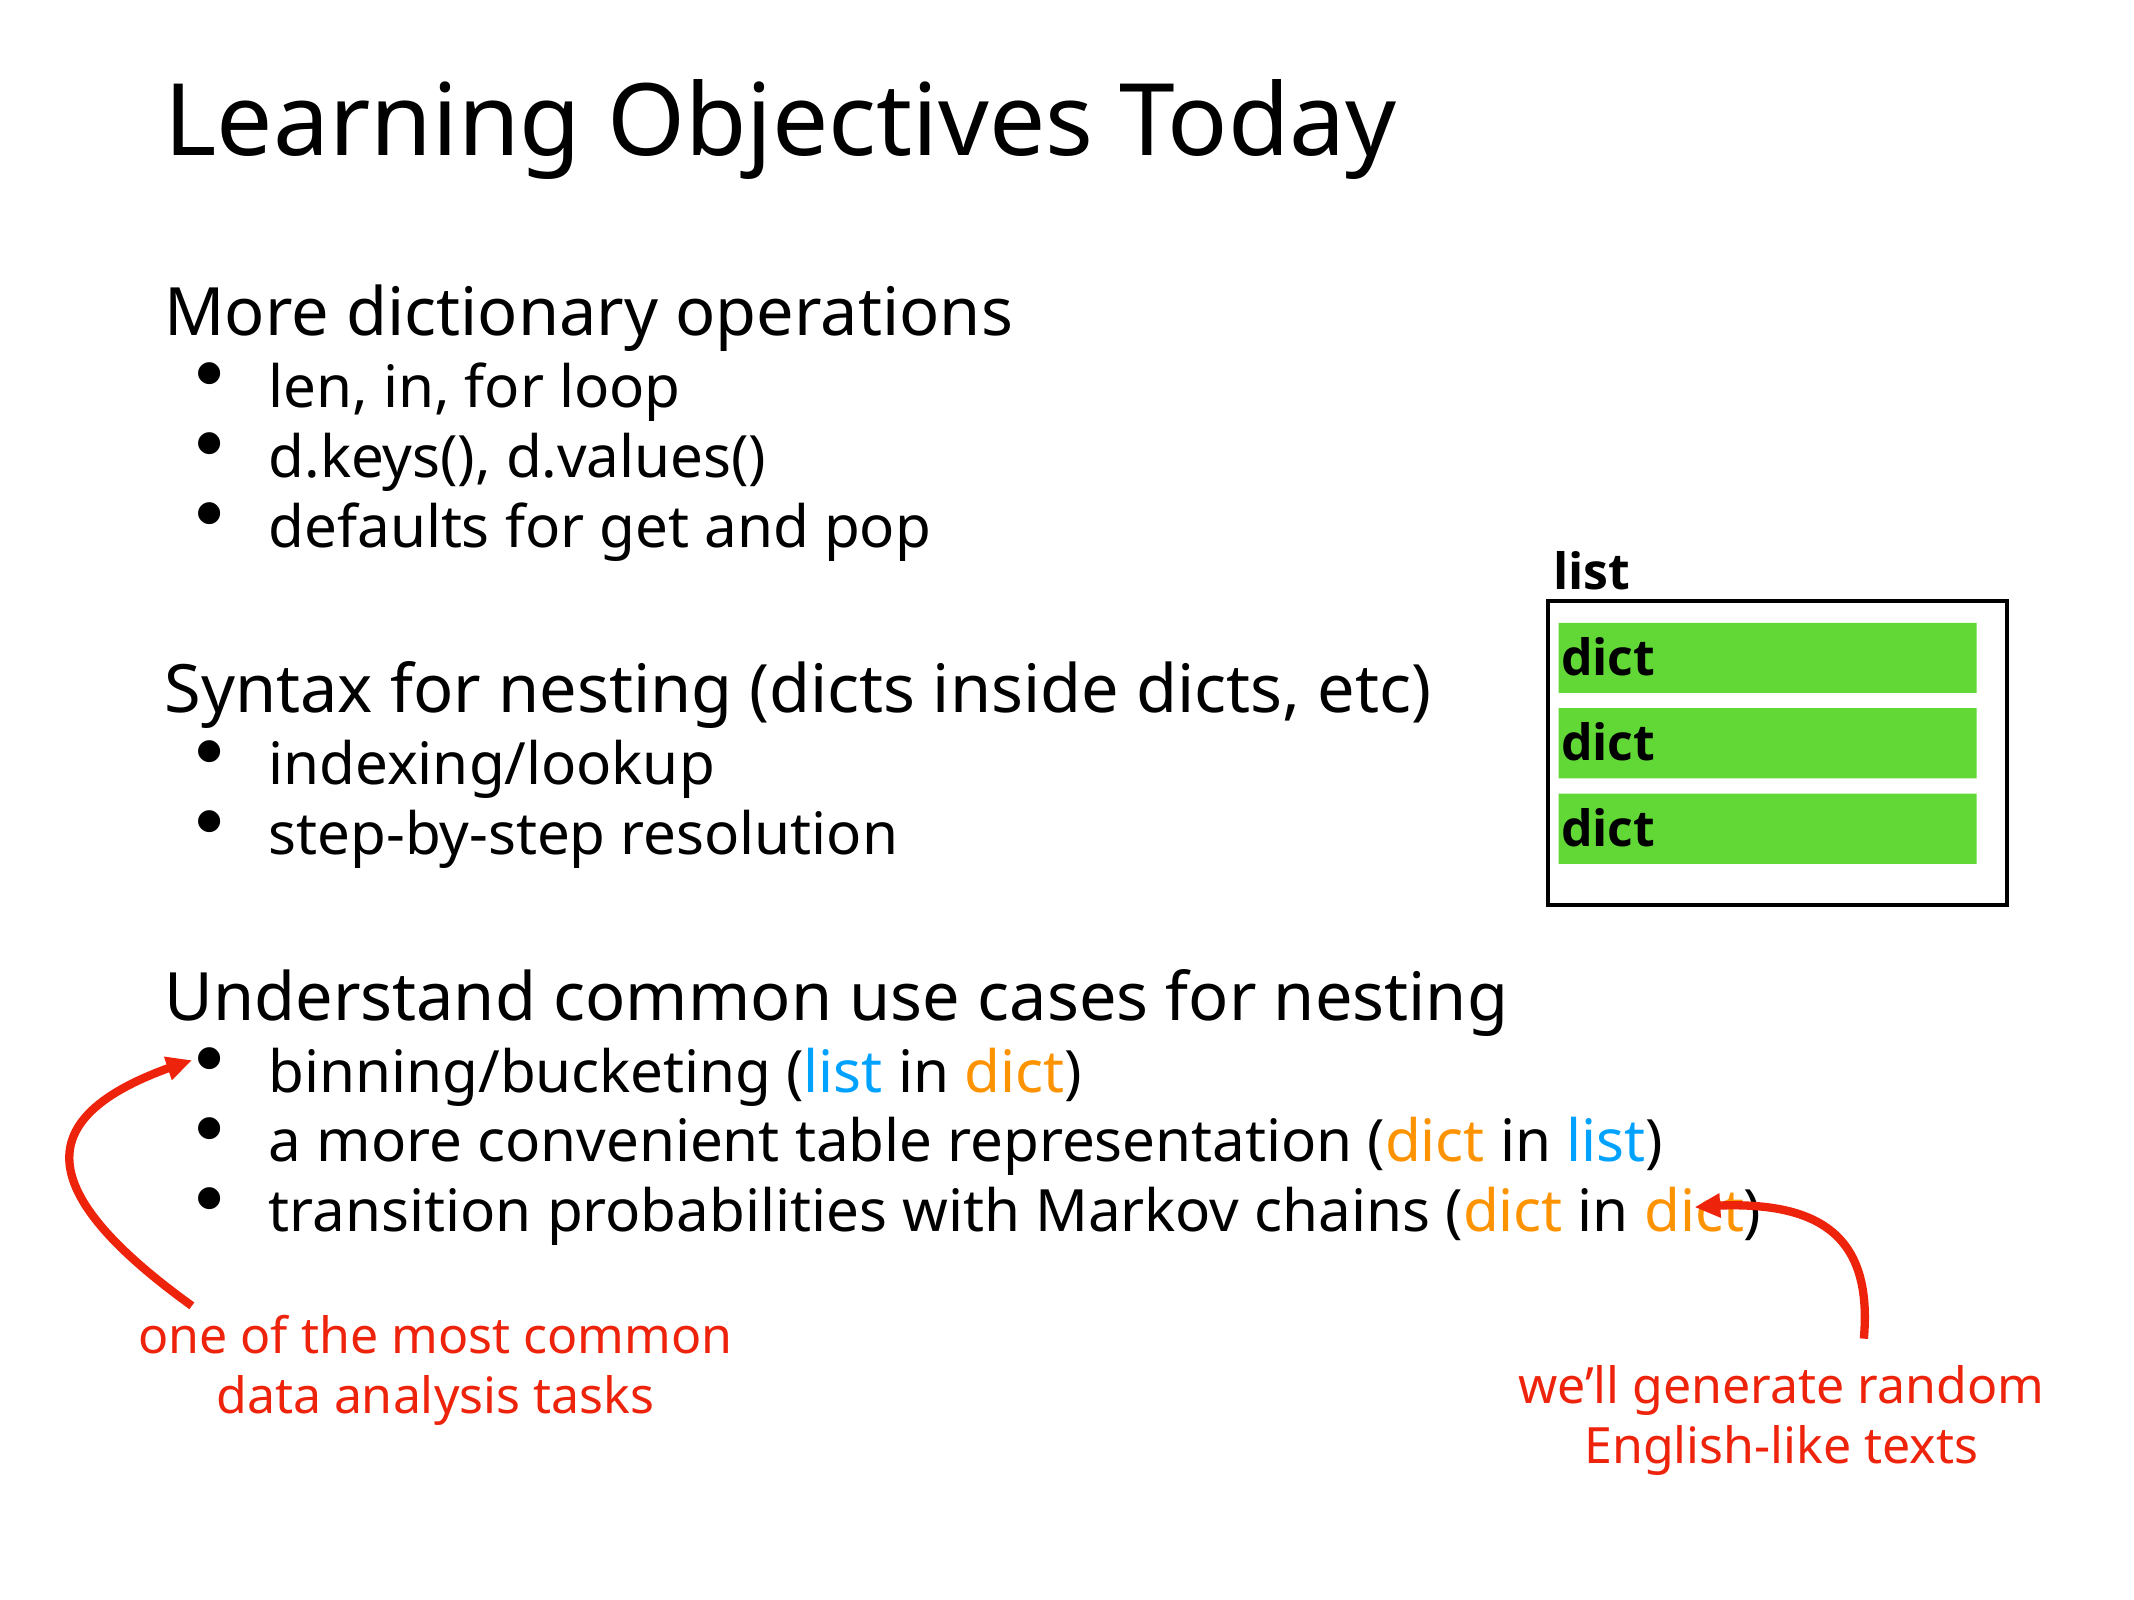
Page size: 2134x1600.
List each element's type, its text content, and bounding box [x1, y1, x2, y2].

text_box [1695, 1199, 1865, 1339]
text_box [1547, 601, 2008, 905]
text_box dict [1552, 616, 1664, 694]
text_box dict [1552, 702, 1664, 779]
text_box list [1544, 531, 1639, 609]
text_box [70, 1058, 192, 1295]
list More dictionary operations len, in, for loop d.keys(), d.values() defaults for get and pop Syntax for nesting (dicts inside dicts, etc) indexing/lookup step-by-step resolution Understand common use cases for nesting binning/bucketing (list in dict) a more convenient table representation (dict in list) transition probabilities with Markov chains (dict in dict) [155, 259, 1978, 1529]
text_box dict [1552, 787, 1664, 865]
text_box we’ll generate random English-like texts [1509, 1345, 2053, 1482]
text_box one of the most common data analysis tasks [129, 1295, 741, 1432]
title Learning Objectives Today [155, 41, 1978, 191]
